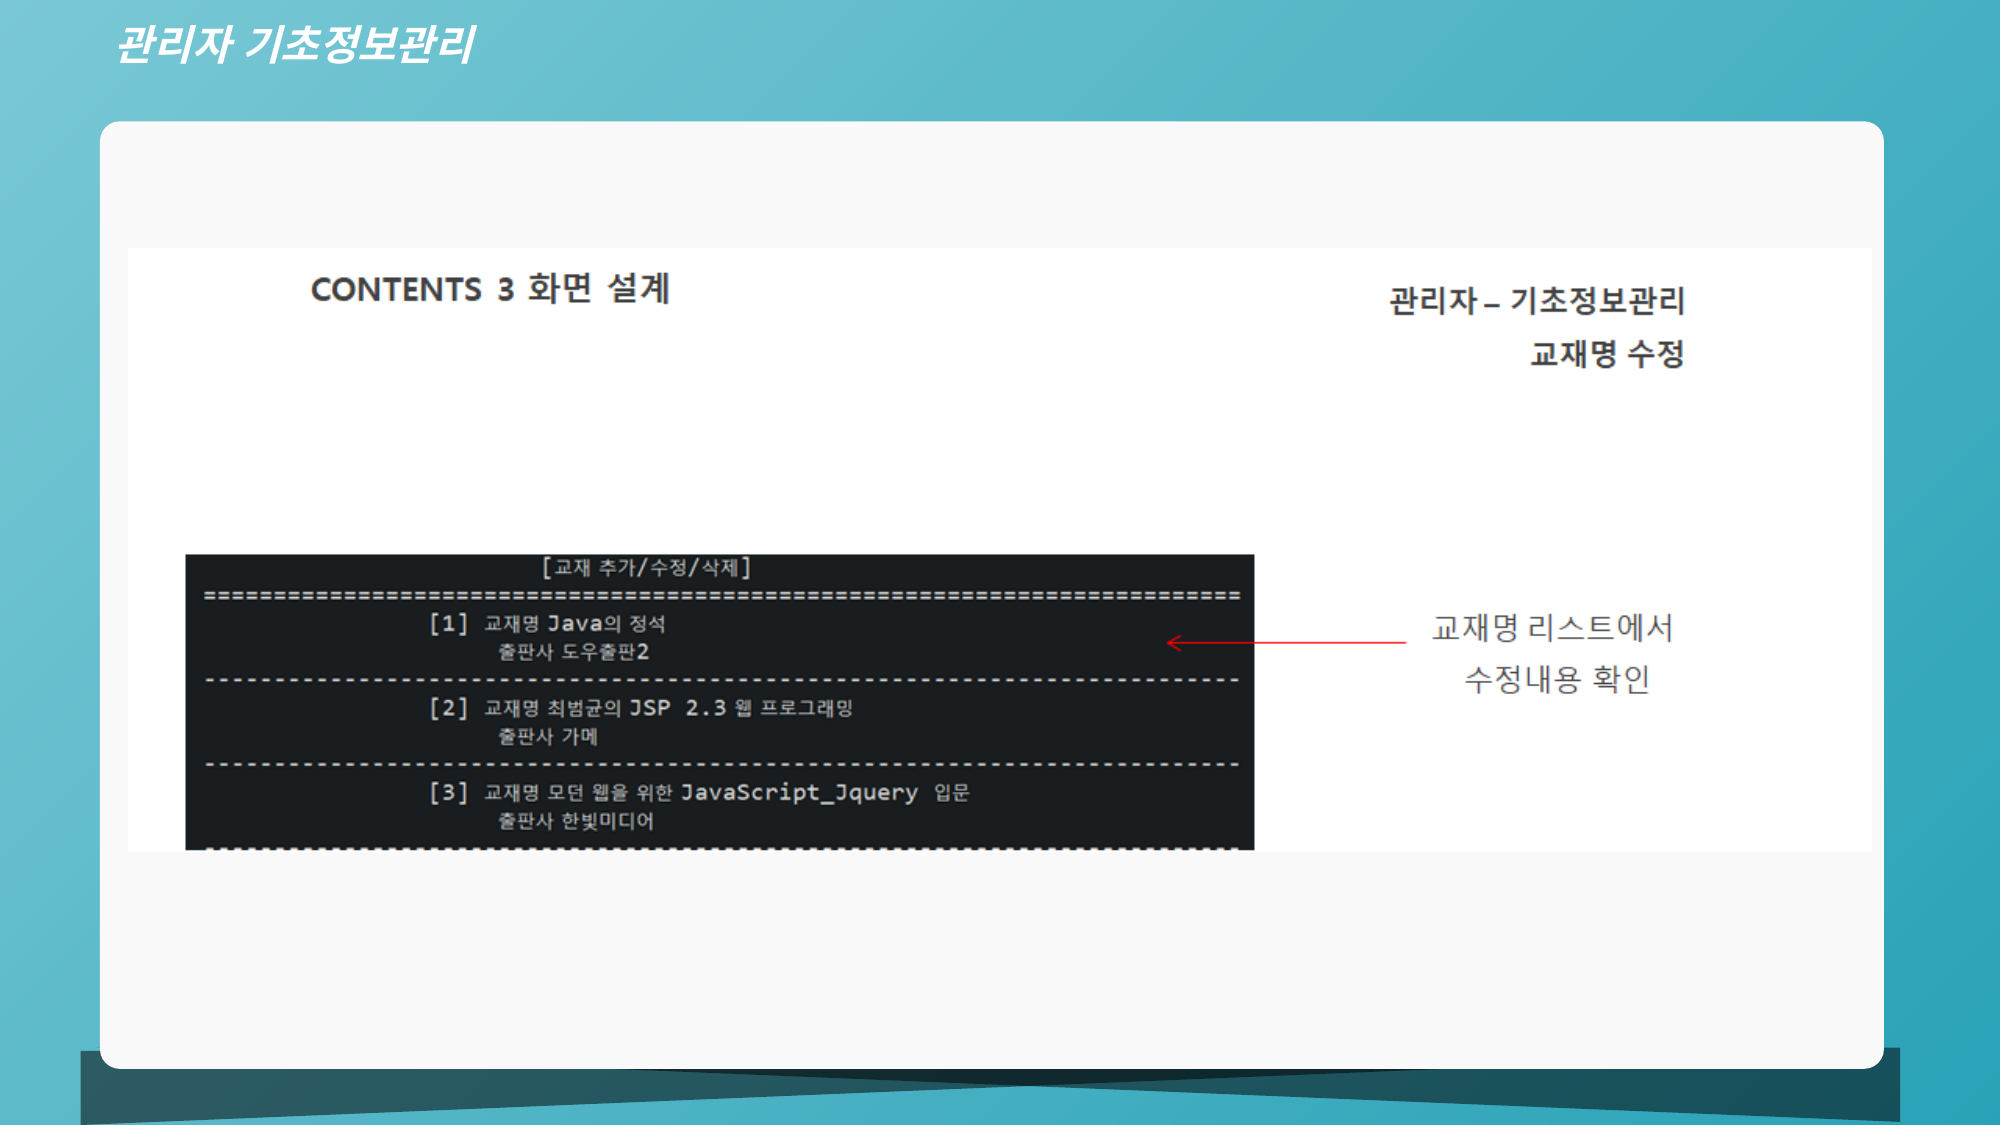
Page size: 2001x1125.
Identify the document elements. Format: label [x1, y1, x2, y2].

text_box [80, 11, 1901, 1125]
picture [127, 248, 1873, 852]
